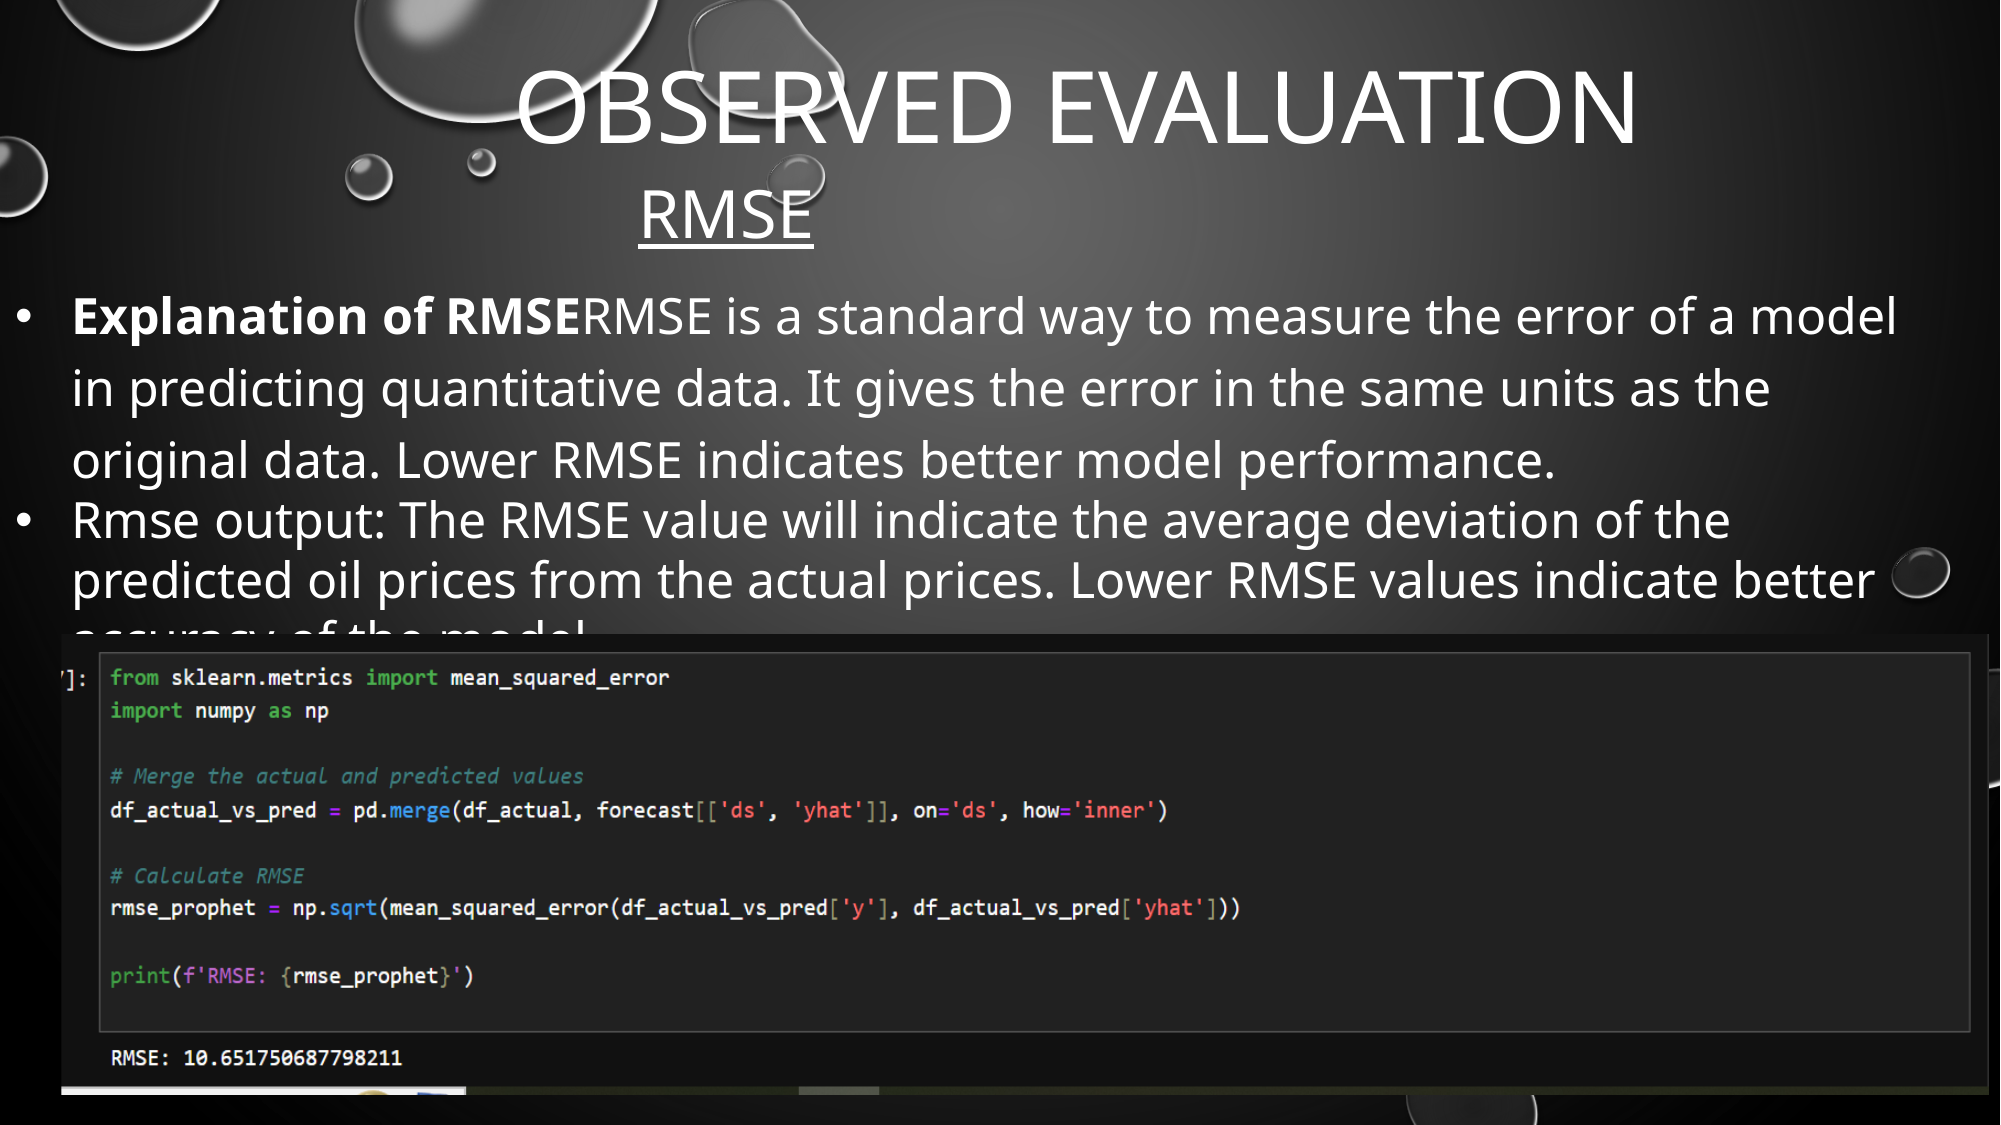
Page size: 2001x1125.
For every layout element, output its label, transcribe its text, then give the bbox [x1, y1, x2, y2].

subtitle RMSE Explanation of RMSERMSE is a standard way to measure the error of a model in predicting quantitative data. It gives the error in the same units as the original data. Lower RMSE indicates better model performance. Rmse output: The RMSE value will indicate the average deviation of the predicted oil prices from the actual prices. Lower RMSE values indicate better accuracy of the model. [0, 148, 1964, 788]
title Observed Evaluation [365, 43, 1791, 148]
picture [0, 0, 2000, 1125]
